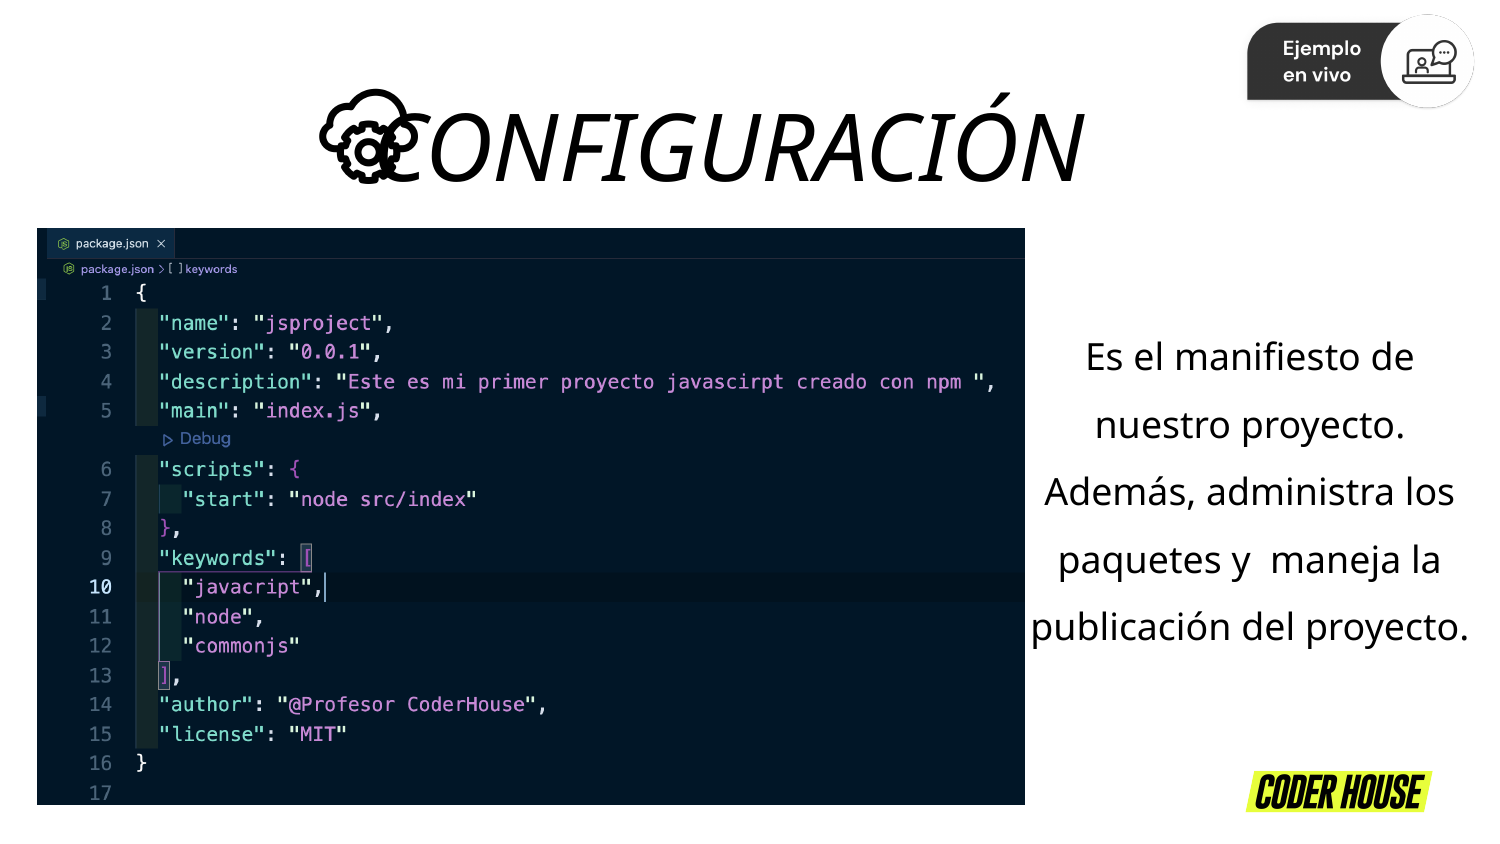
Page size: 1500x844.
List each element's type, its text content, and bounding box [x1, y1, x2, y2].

picture [37, 227, 1025, 806]
picture [1241, 764, 1437, 819]
text_box CONFIGURACIÓN [102, 72, 1306, 236]
picture [1225, 8, 1495, 115]
text_box Es el manifiesto de nuestro proyecto. Además, administra los paquetes y maneja la publicación del proyecto. [1029, 295, 1491, 585]
picture [312, 78, 425, 191]
